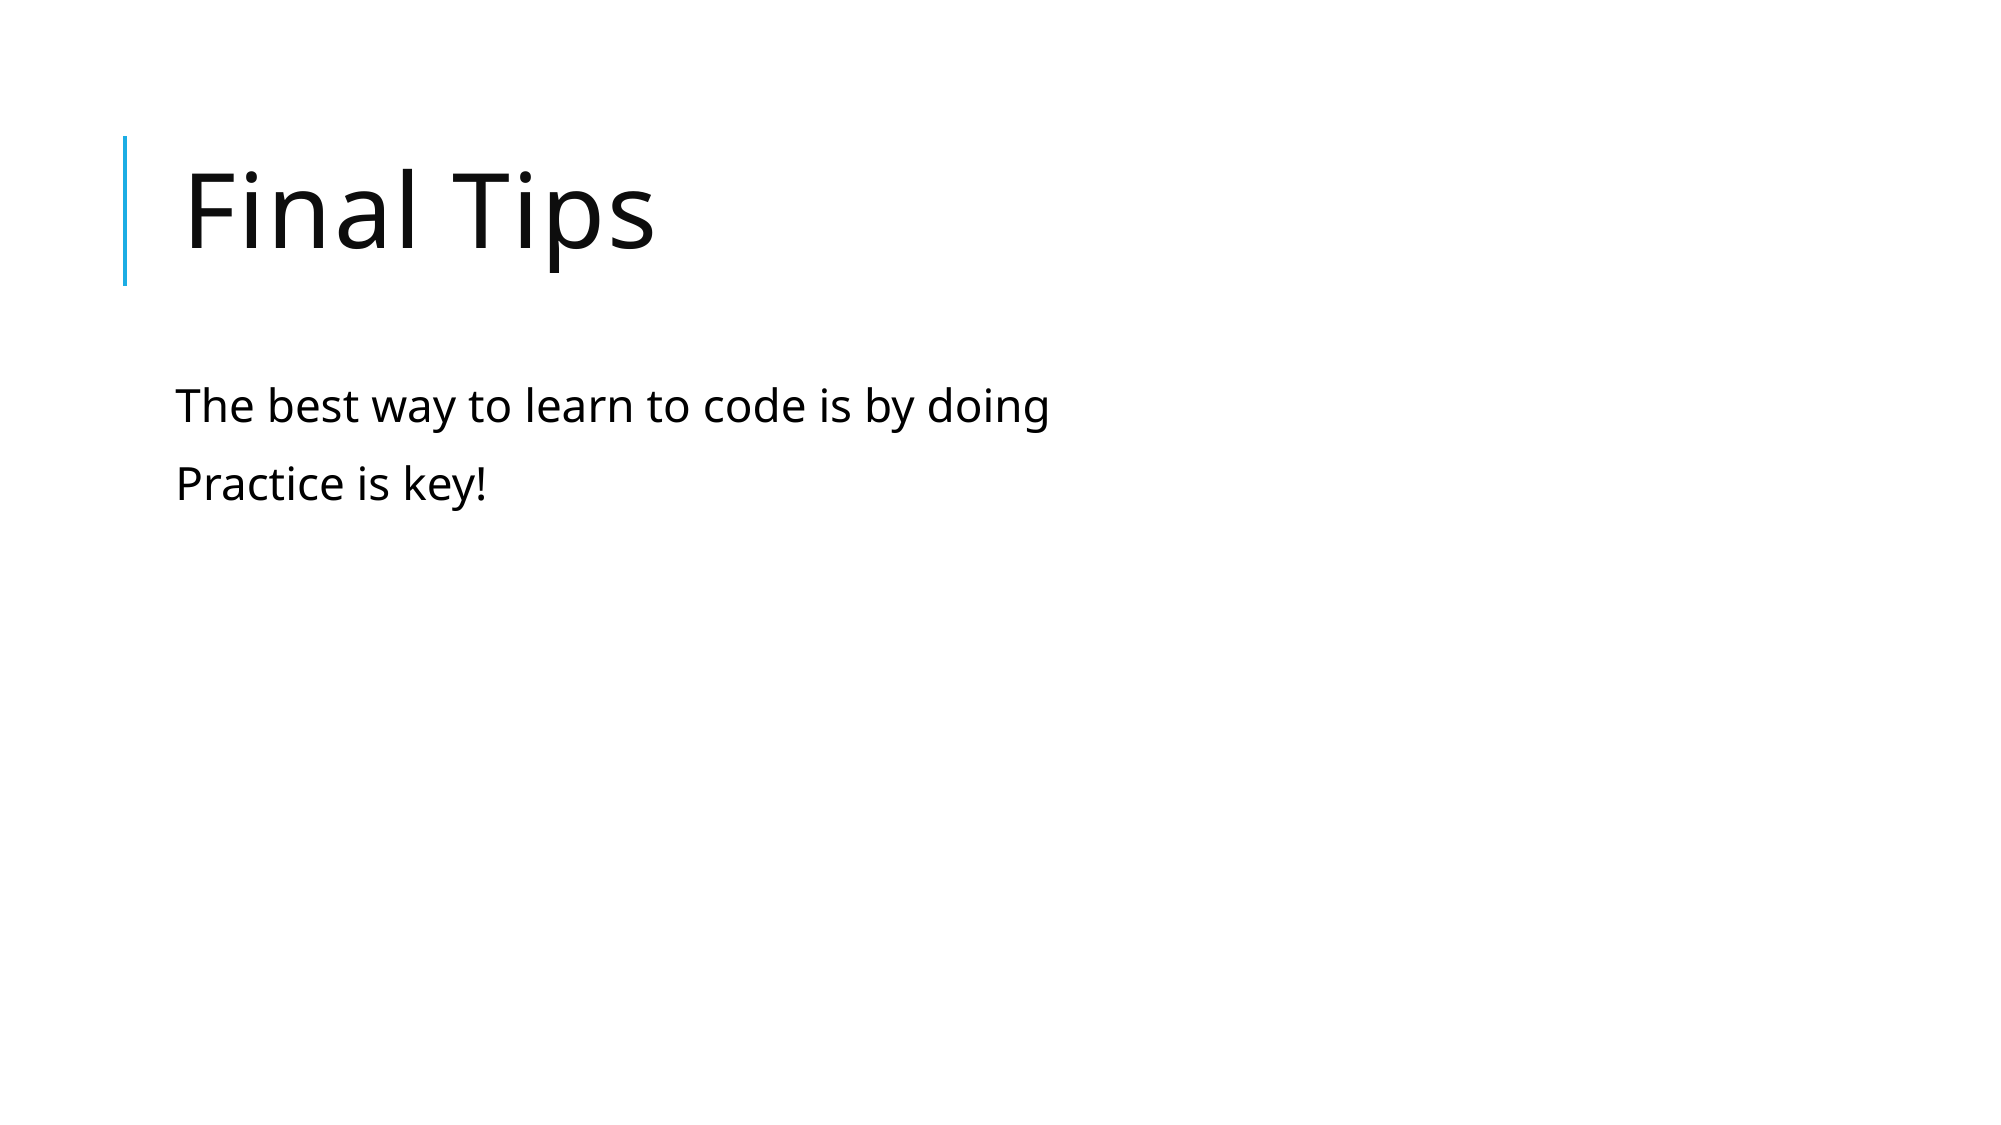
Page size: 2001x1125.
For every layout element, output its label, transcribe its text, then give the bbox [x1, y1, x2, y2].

title Final Tips [168, 96, 1763, 342]
list The best way to learn to code is by doing Practice is key! [168, 375, 1763, 1035]
